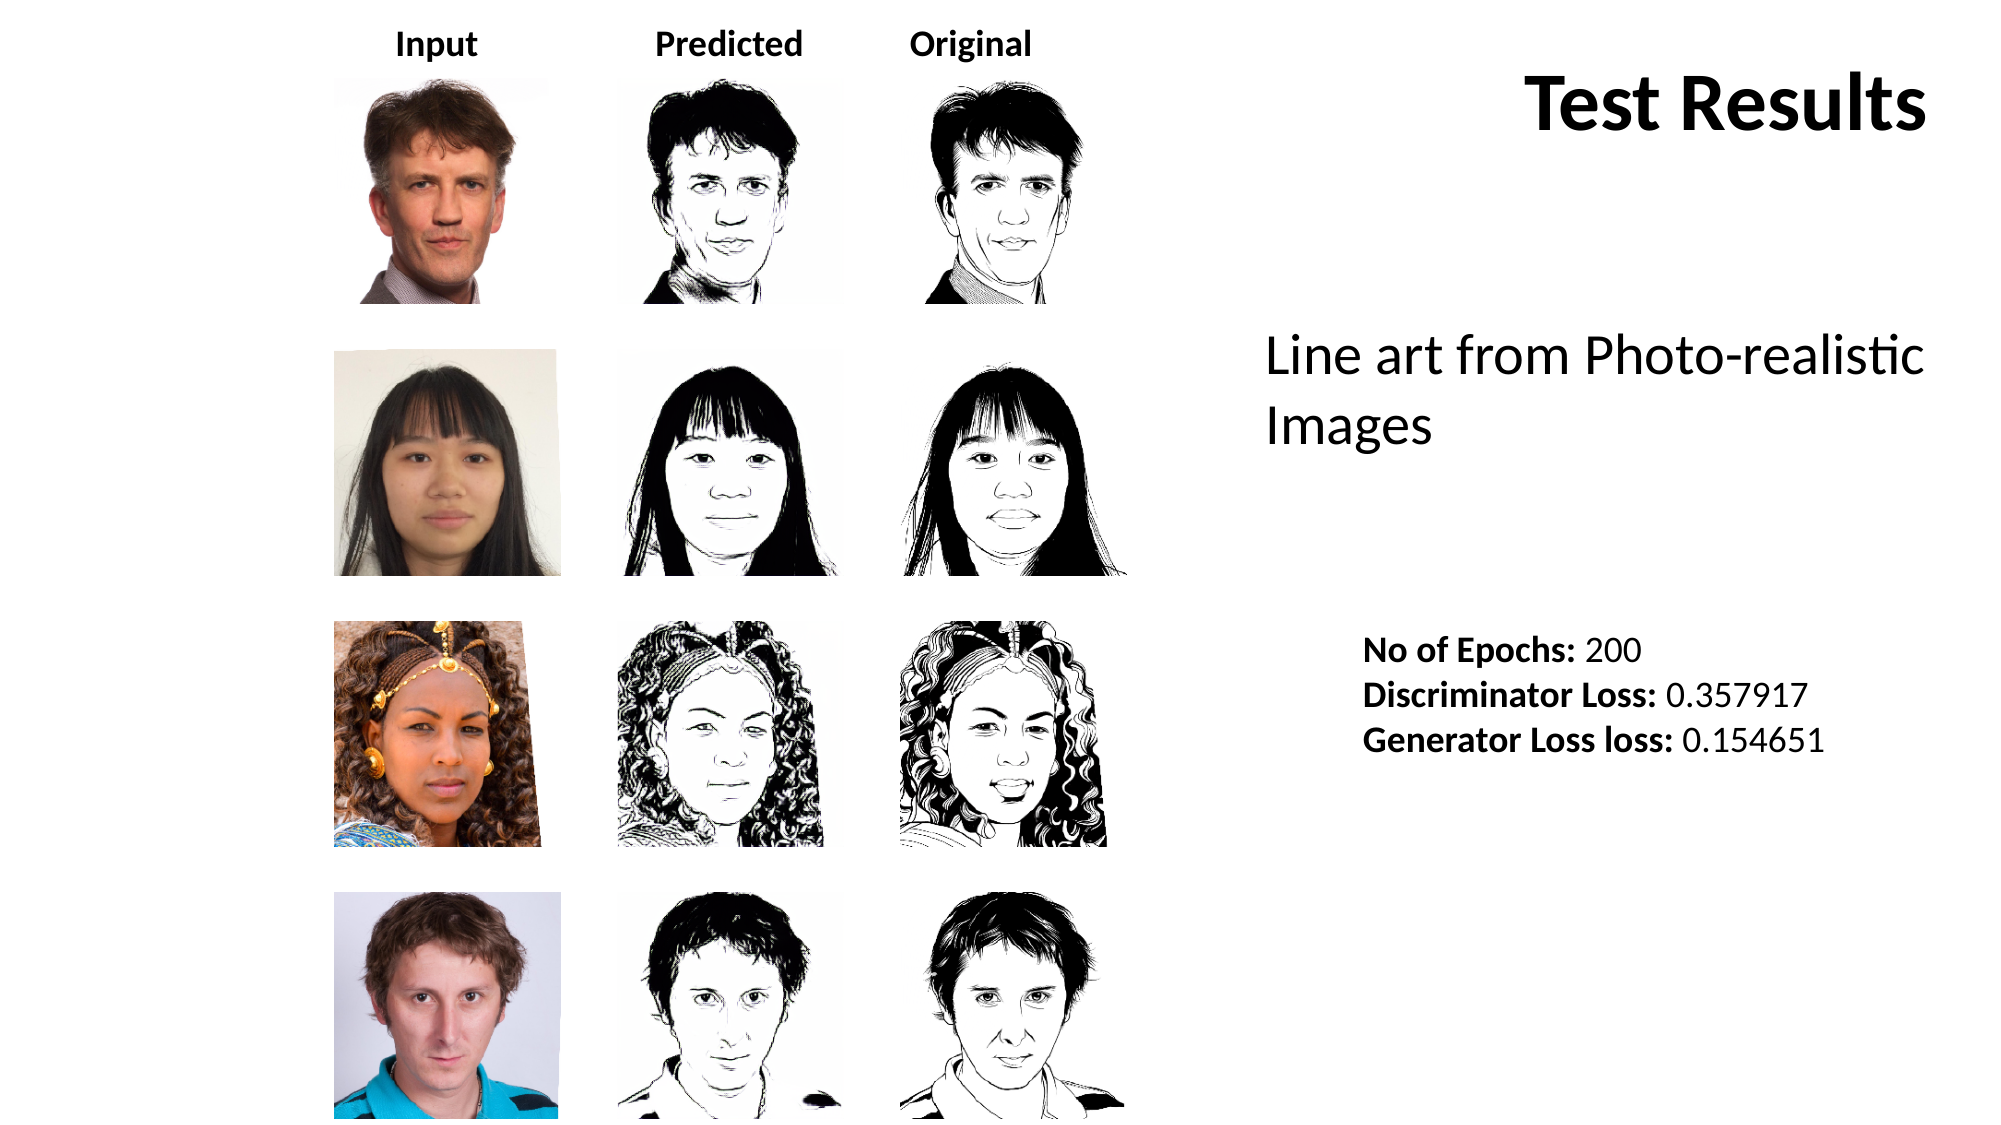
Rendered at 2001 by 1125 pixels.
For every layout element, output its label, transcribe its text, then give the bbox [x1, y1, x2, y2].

text_box Line art from Photo-realistic Images [1250, 308, 1946, 464]
text_box No of Epochs: 200 Discriminator Loss: 0.357917 Generator Loss loss: 0.154651 [1348, 618, 1909, 768]
picture [327, 0, 1133, 1125]
text_box Test Results [1509, 40, 1944, 155]
